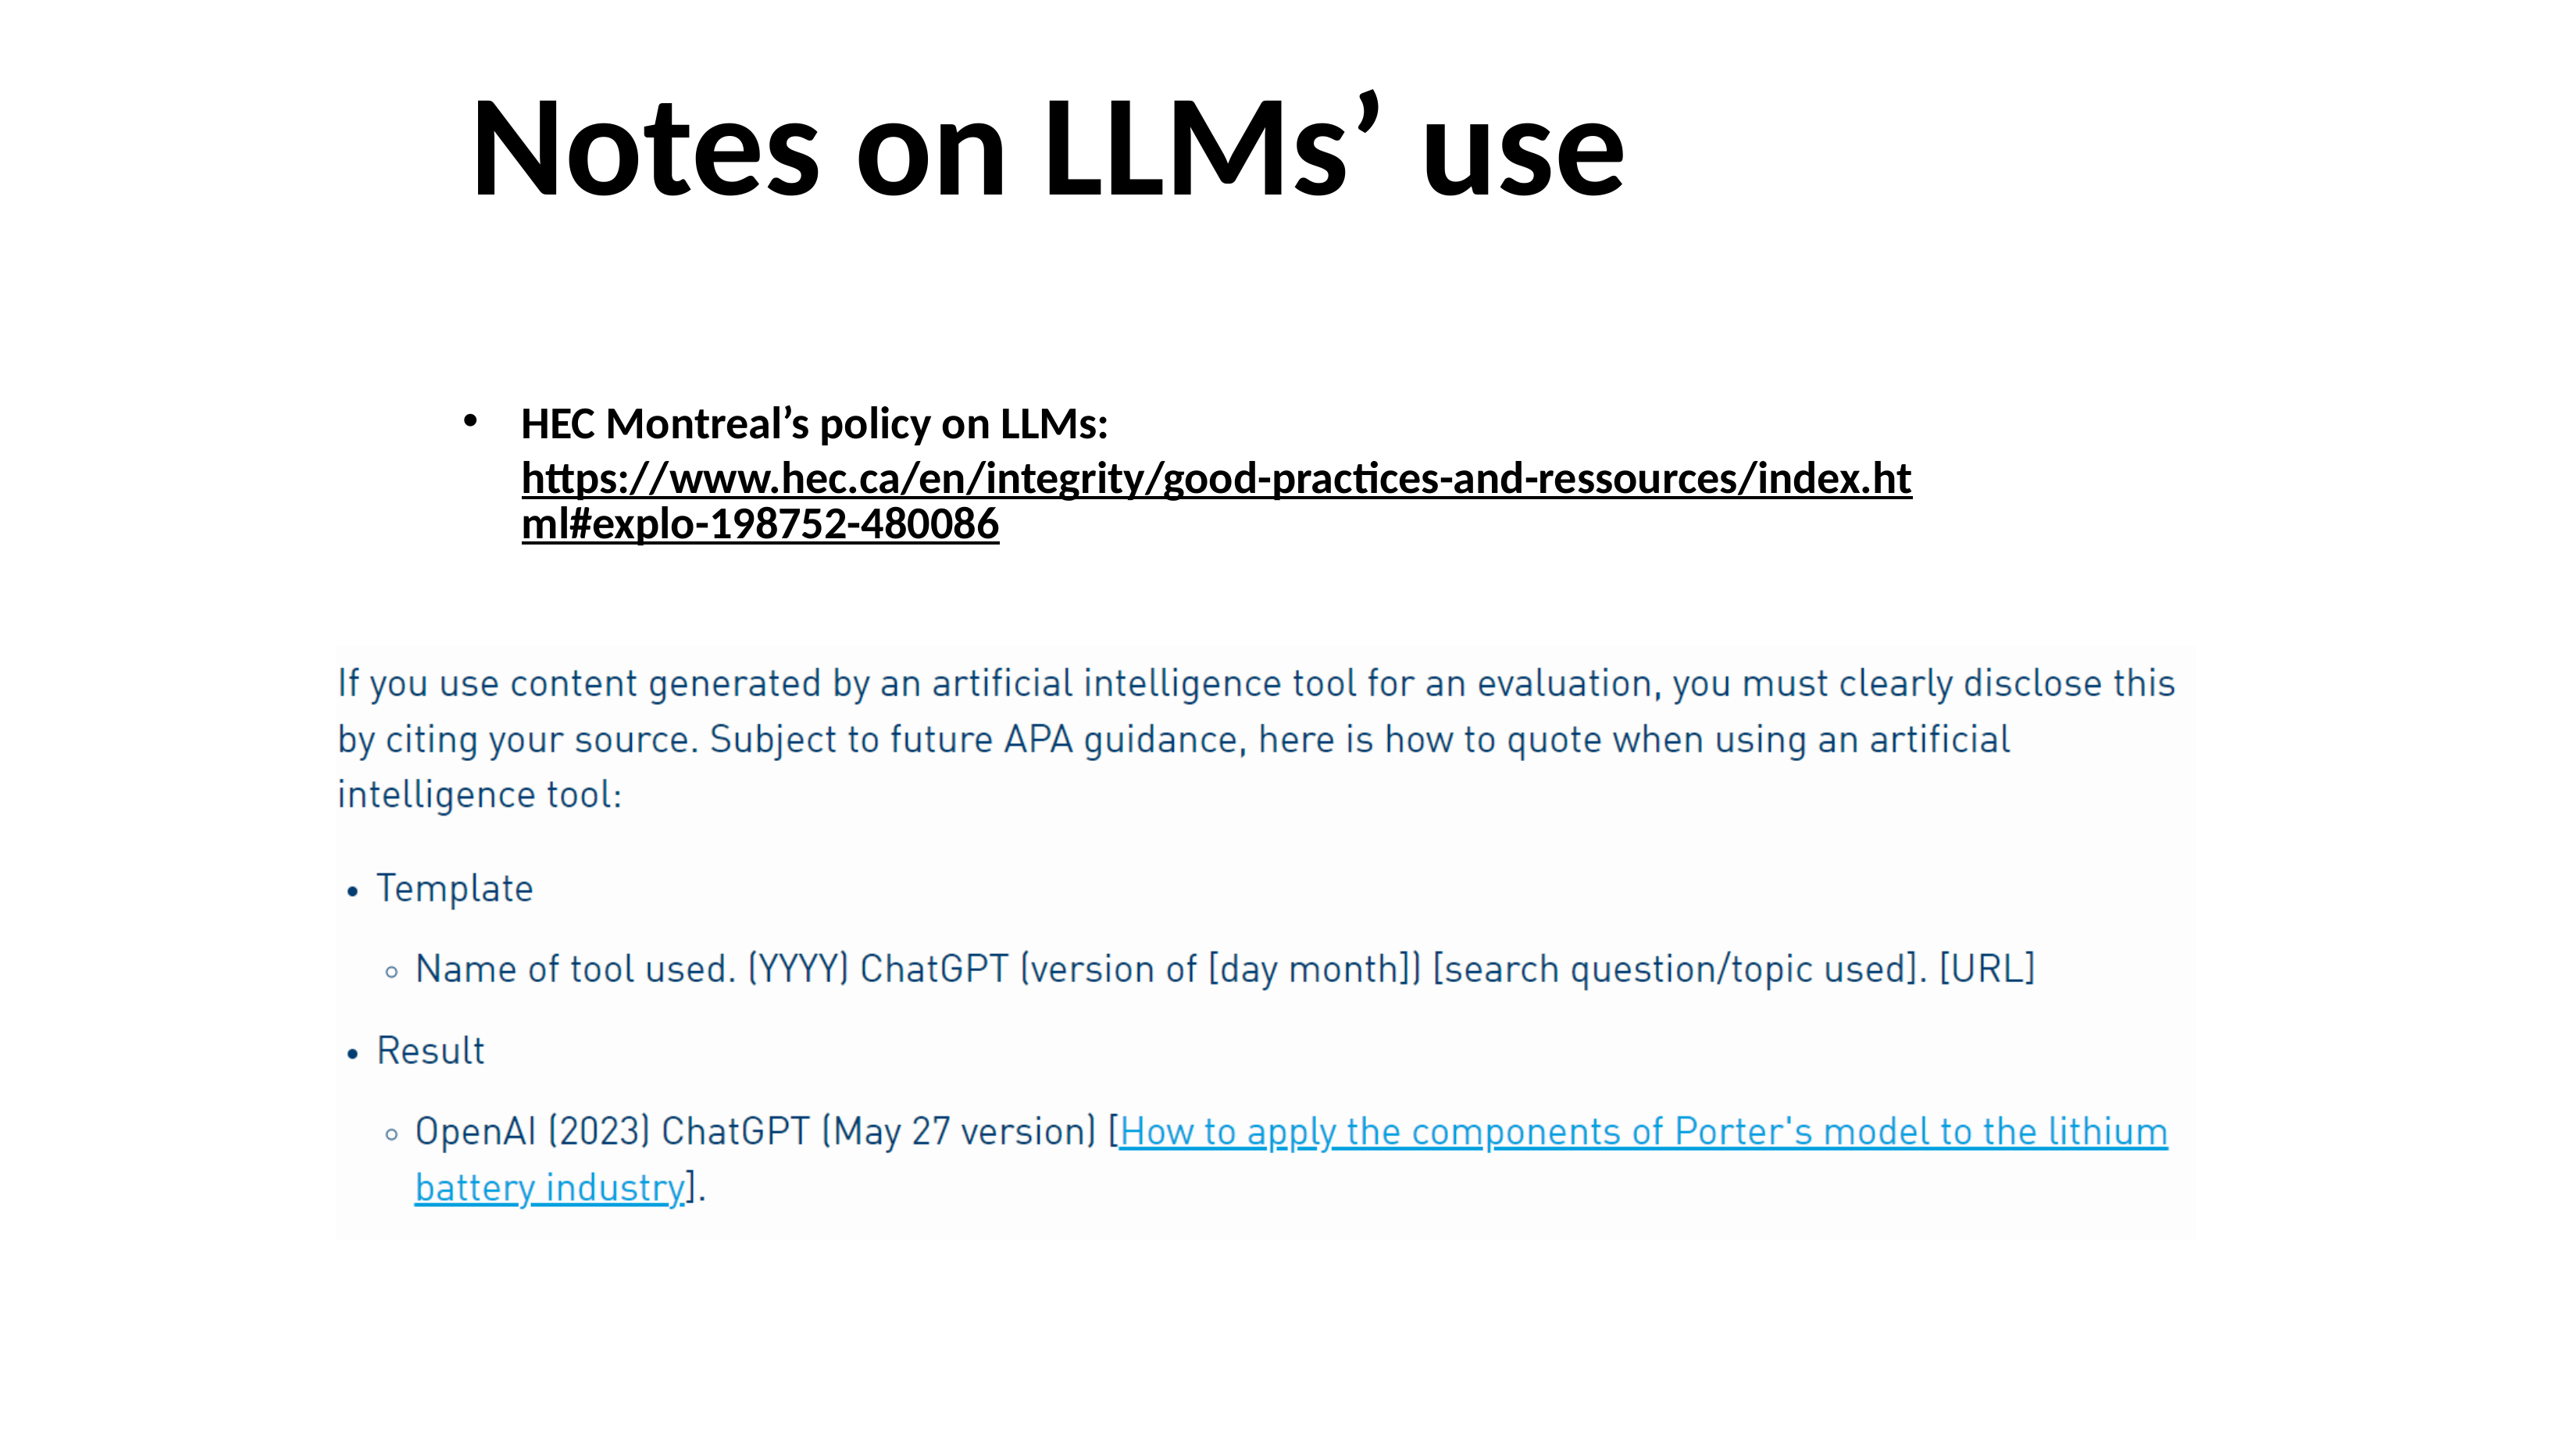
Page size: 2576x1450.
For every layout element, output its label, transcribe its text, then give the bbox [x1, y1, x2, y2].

picture [321, 646, 2201, 1241]
title Notes on LLMs’ use [469, 49, 2107, 226]
list HEC Montreal’s policy on LLMs: https://www.hec.ca/en/integrity/good-practices-and-ressources/index.html#explo-198752-480086 [462, 392, 1947, 614]
